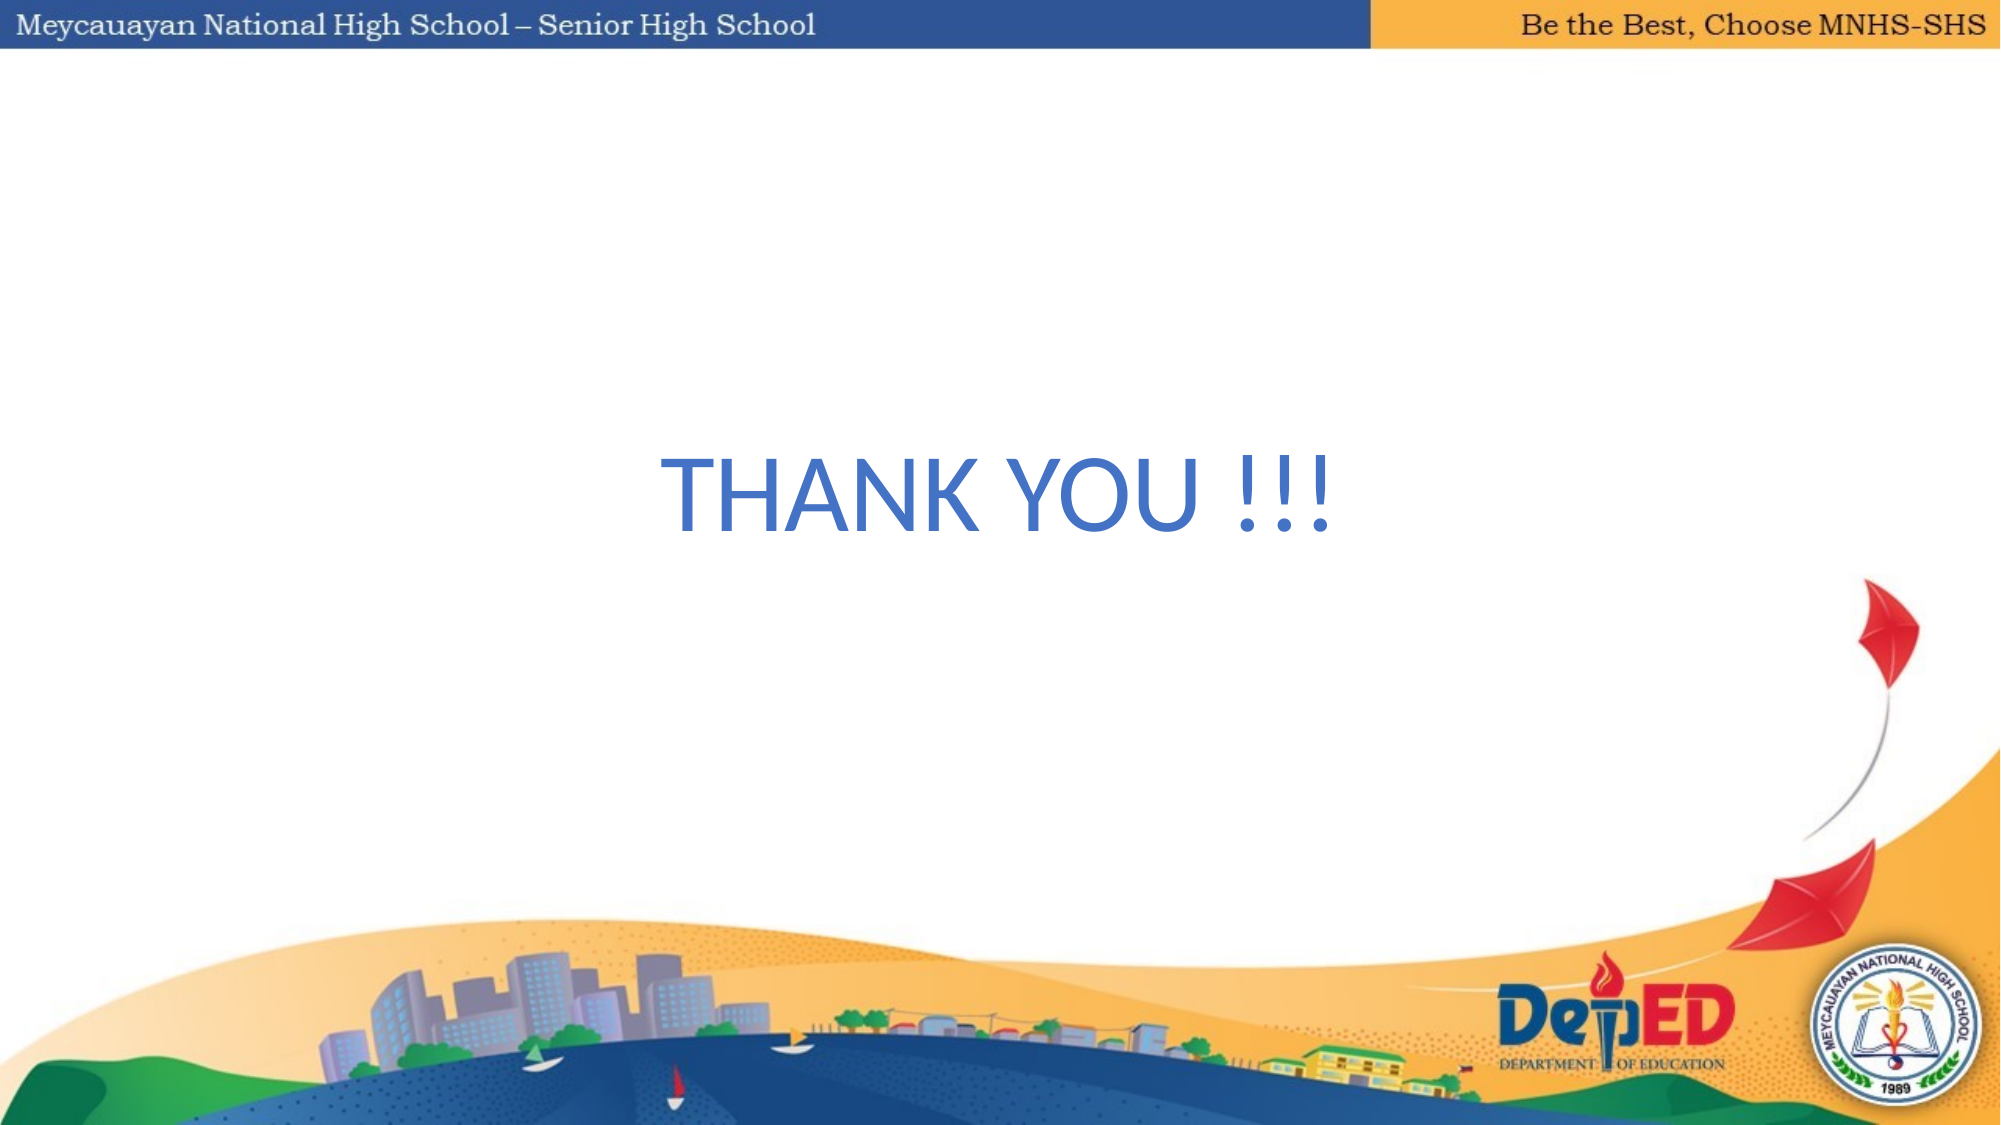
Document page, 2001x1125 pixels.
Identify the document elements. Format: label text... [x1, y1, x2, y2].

text_box THANK YOU !!! [644, 410, 1356, 561]
picture [0, 0, 2001, 1125]
